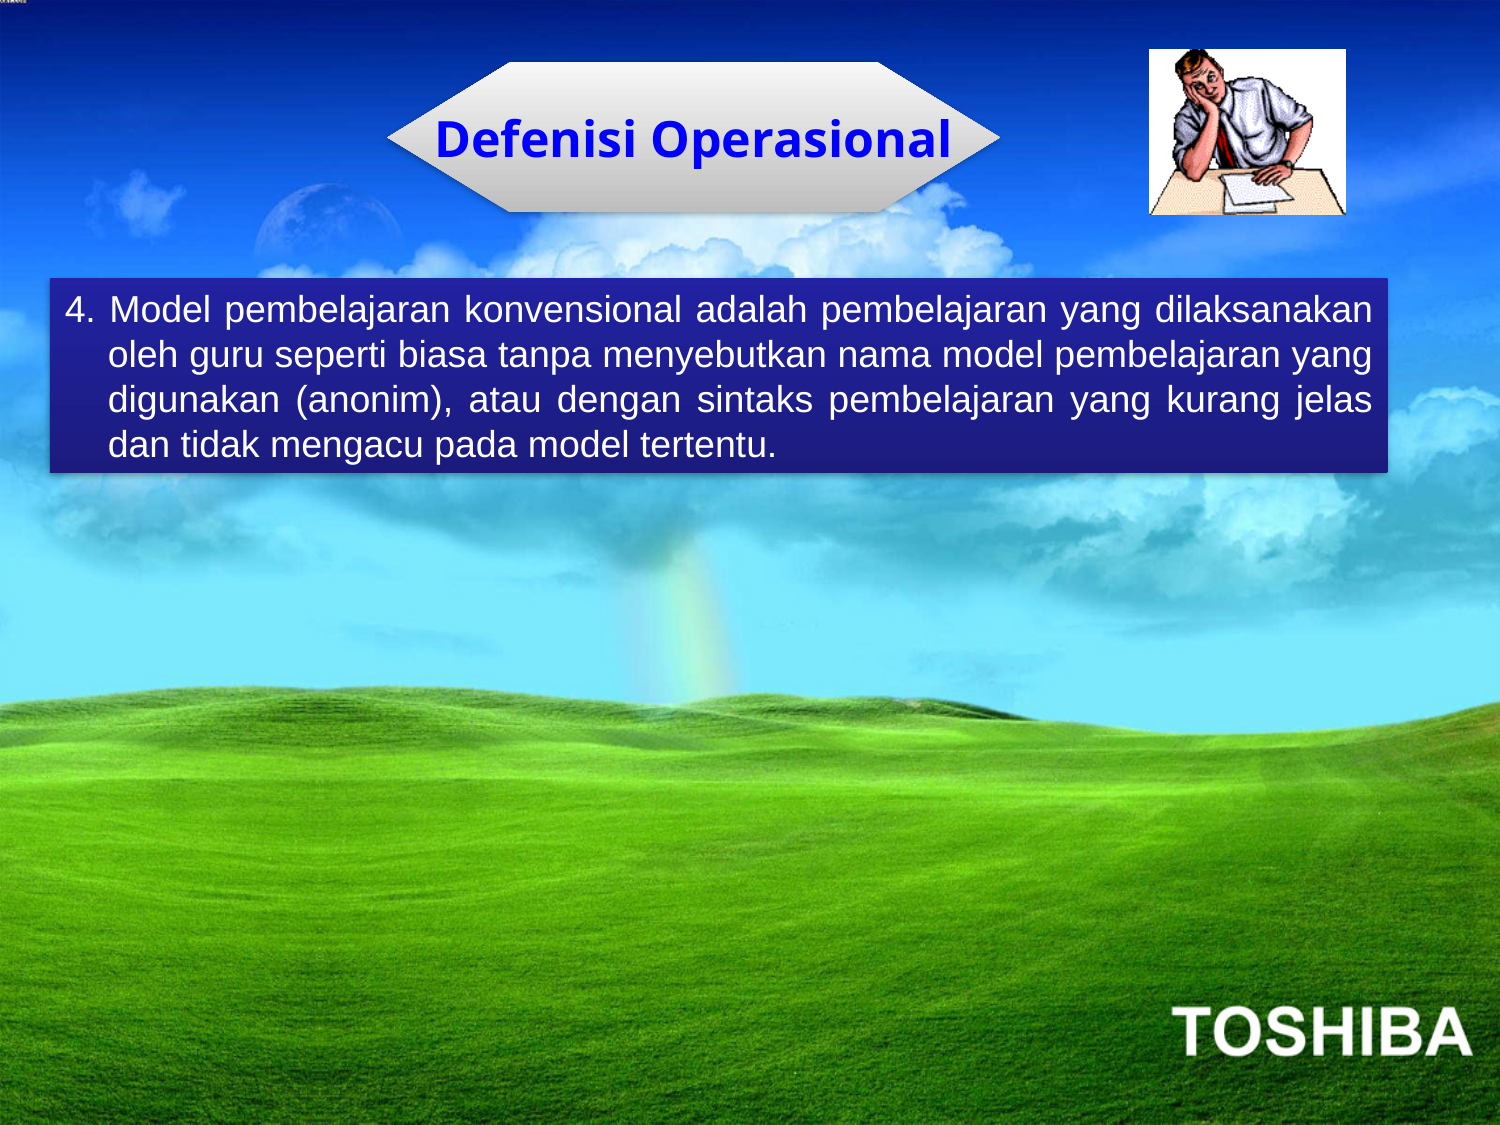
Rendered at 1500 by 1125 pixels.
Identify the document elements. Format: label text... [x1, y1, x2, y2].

text_box 4. Model pembelajaran konvensional adalah pembelajaran yang dilaksanakan oleh guru seperti biasa tanpa menyebutkan nama model pembelajaran yang digunakan (anonim), atau dengan sintaks pembelajaran yang kurang jelas dan tidak mengacu pada model tertentu. [49, 278, 1388, 473]
picture [0, 0, 1500, 1125]
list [1149, 49, 1346, 215]
text_box Defenisi Operasional [387, 62, 1000, 213]
